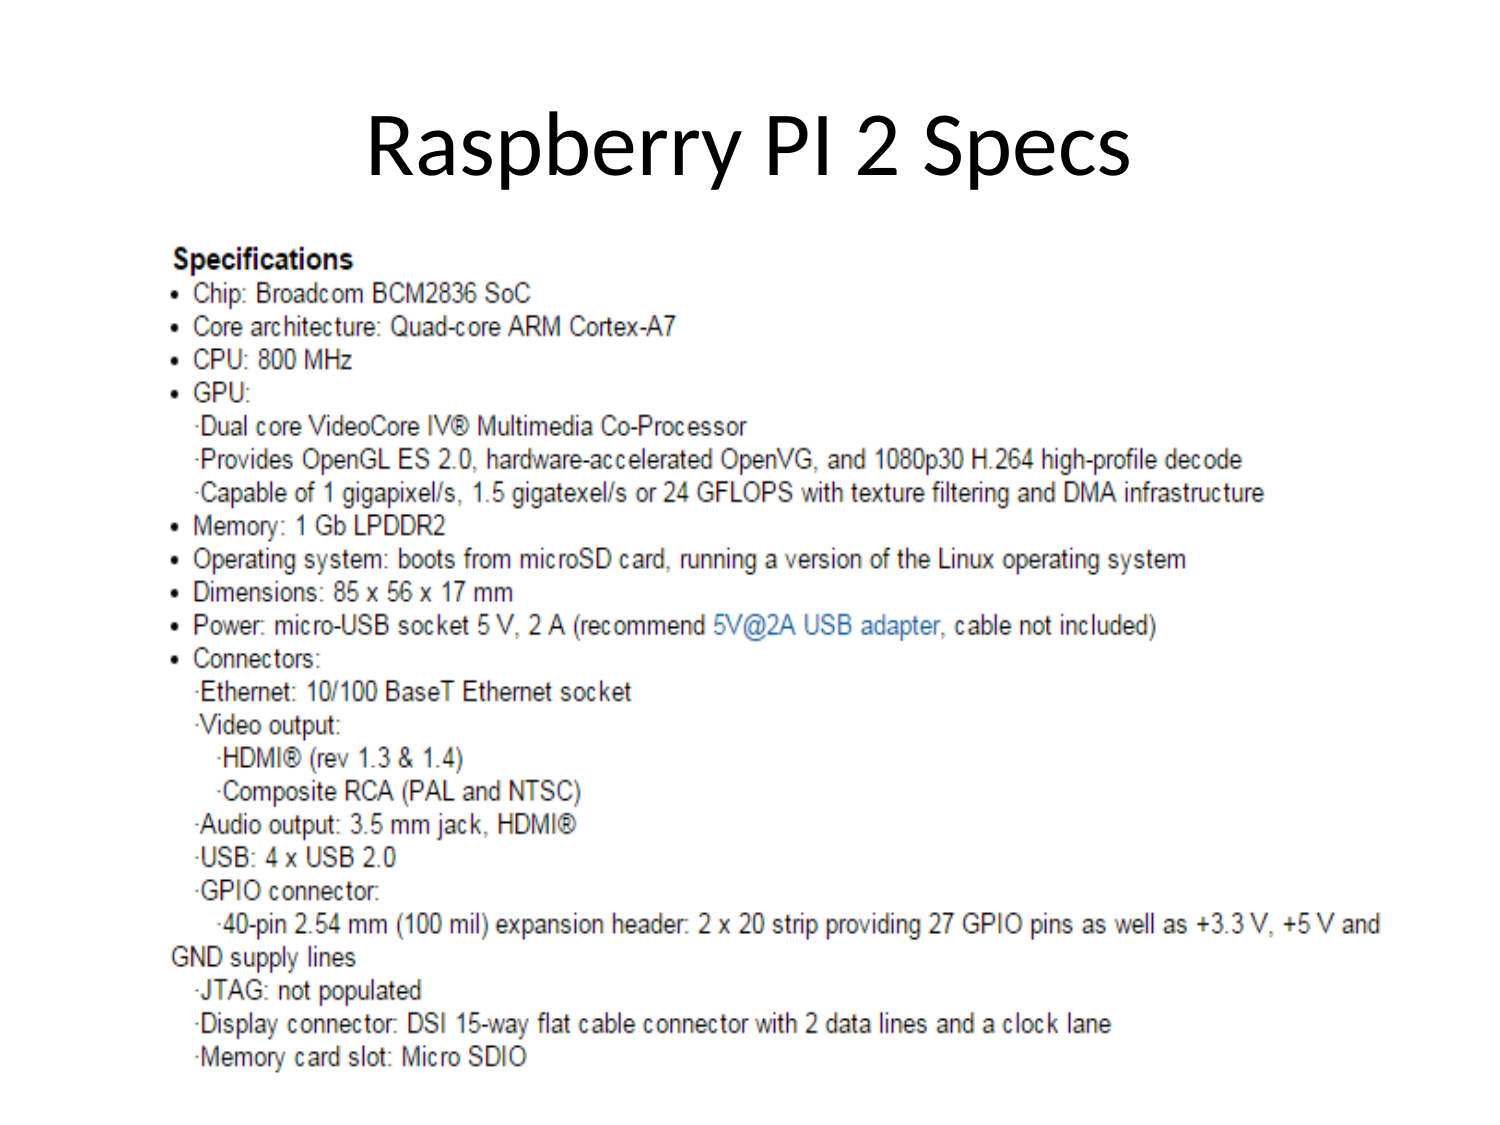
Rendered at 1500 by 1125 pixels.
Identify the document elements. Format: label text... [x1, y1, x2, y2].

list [162, 237, 1388, 1076]
title Raspberry PI 2 Specs [75, 45, 1425, 233]
